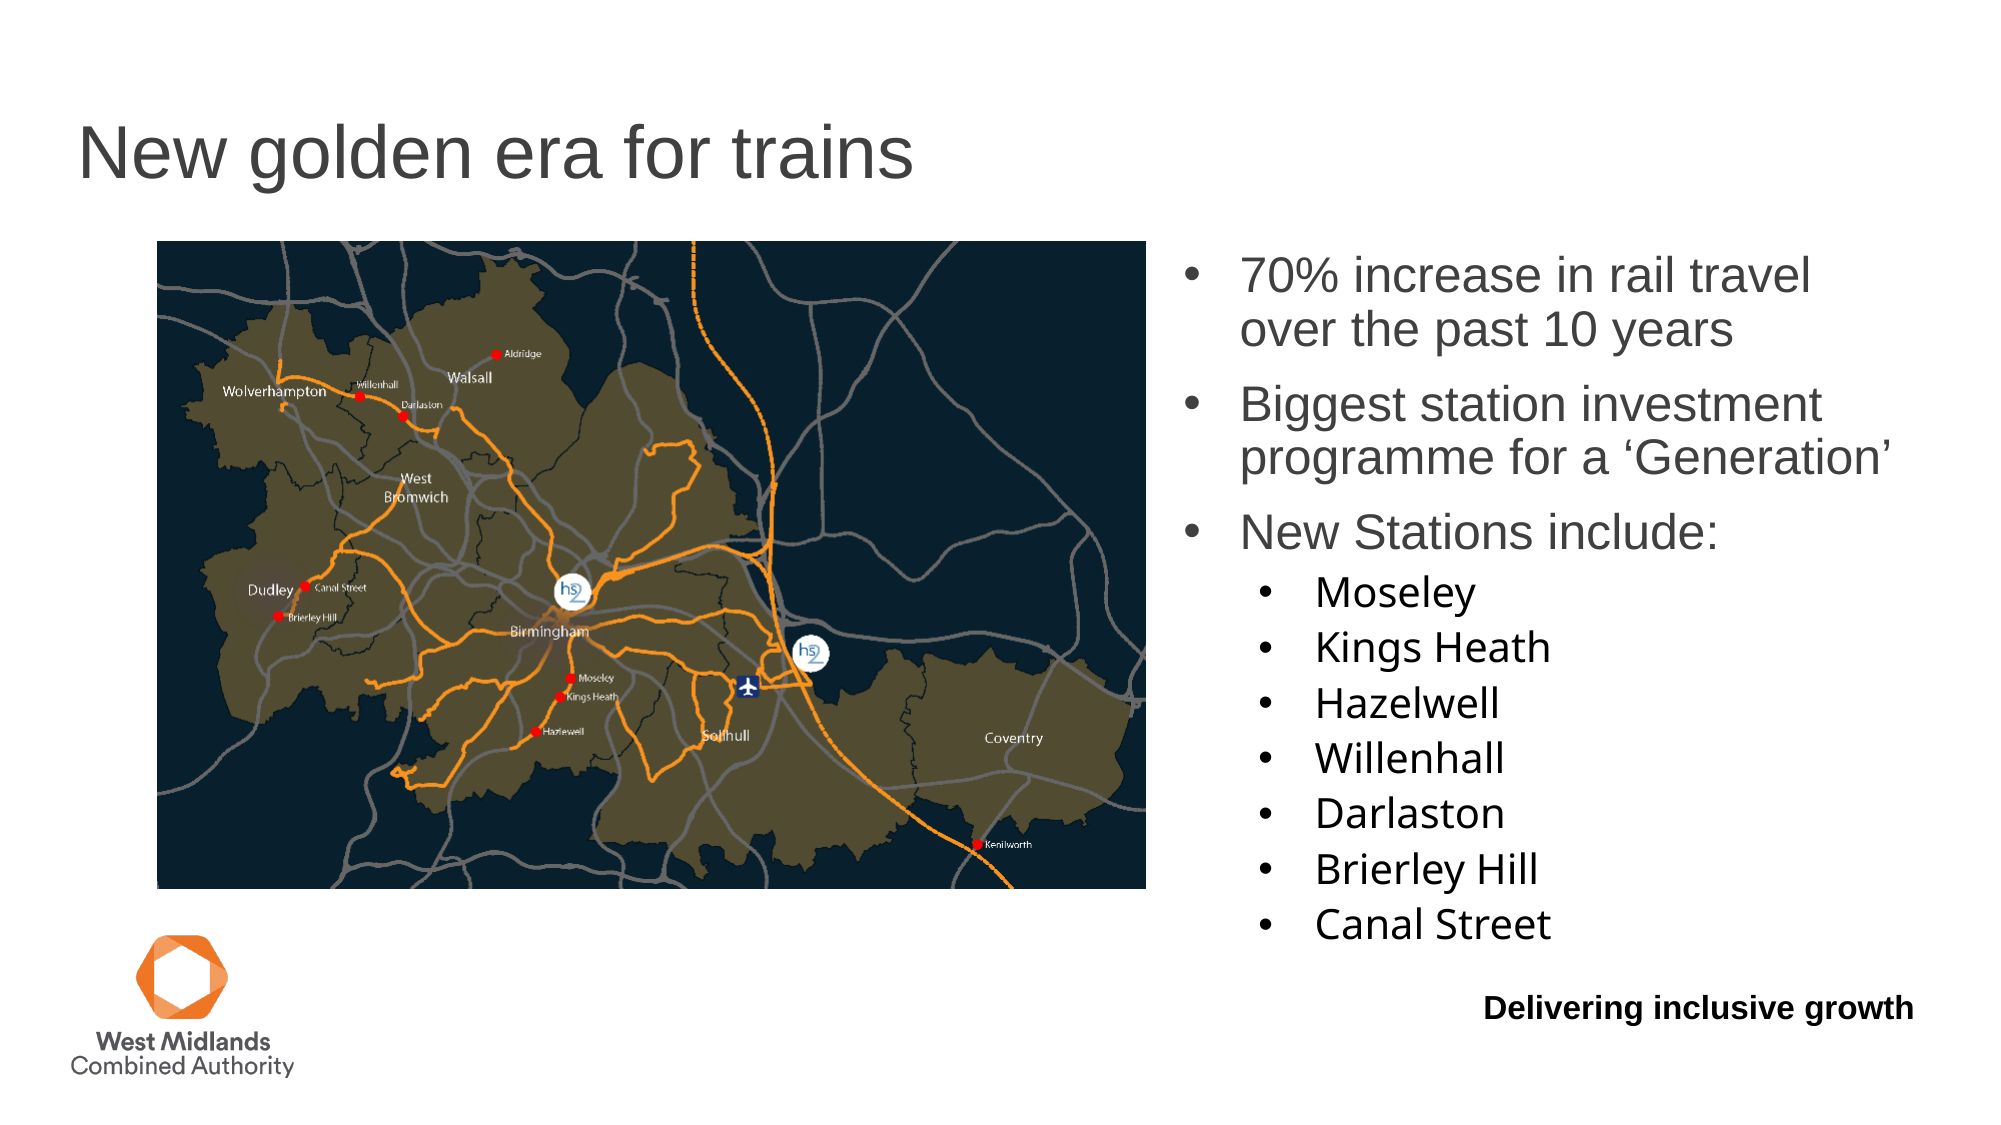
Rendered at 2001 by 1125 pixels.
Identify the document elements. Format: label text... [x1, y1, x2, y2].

picture [157, 241, 1146, 889]
subtitle 70% increase in rail travel over the past 10 years Biggest station investment programme for a ‘Generation’ New Stations include: Moseley Kings Heath Hazelwell Willenhall Darlaston Brierley Hill Canal Street [1168, 241, 1914, 978]
title New golden era for trains [62, 50, 1270, 202]
